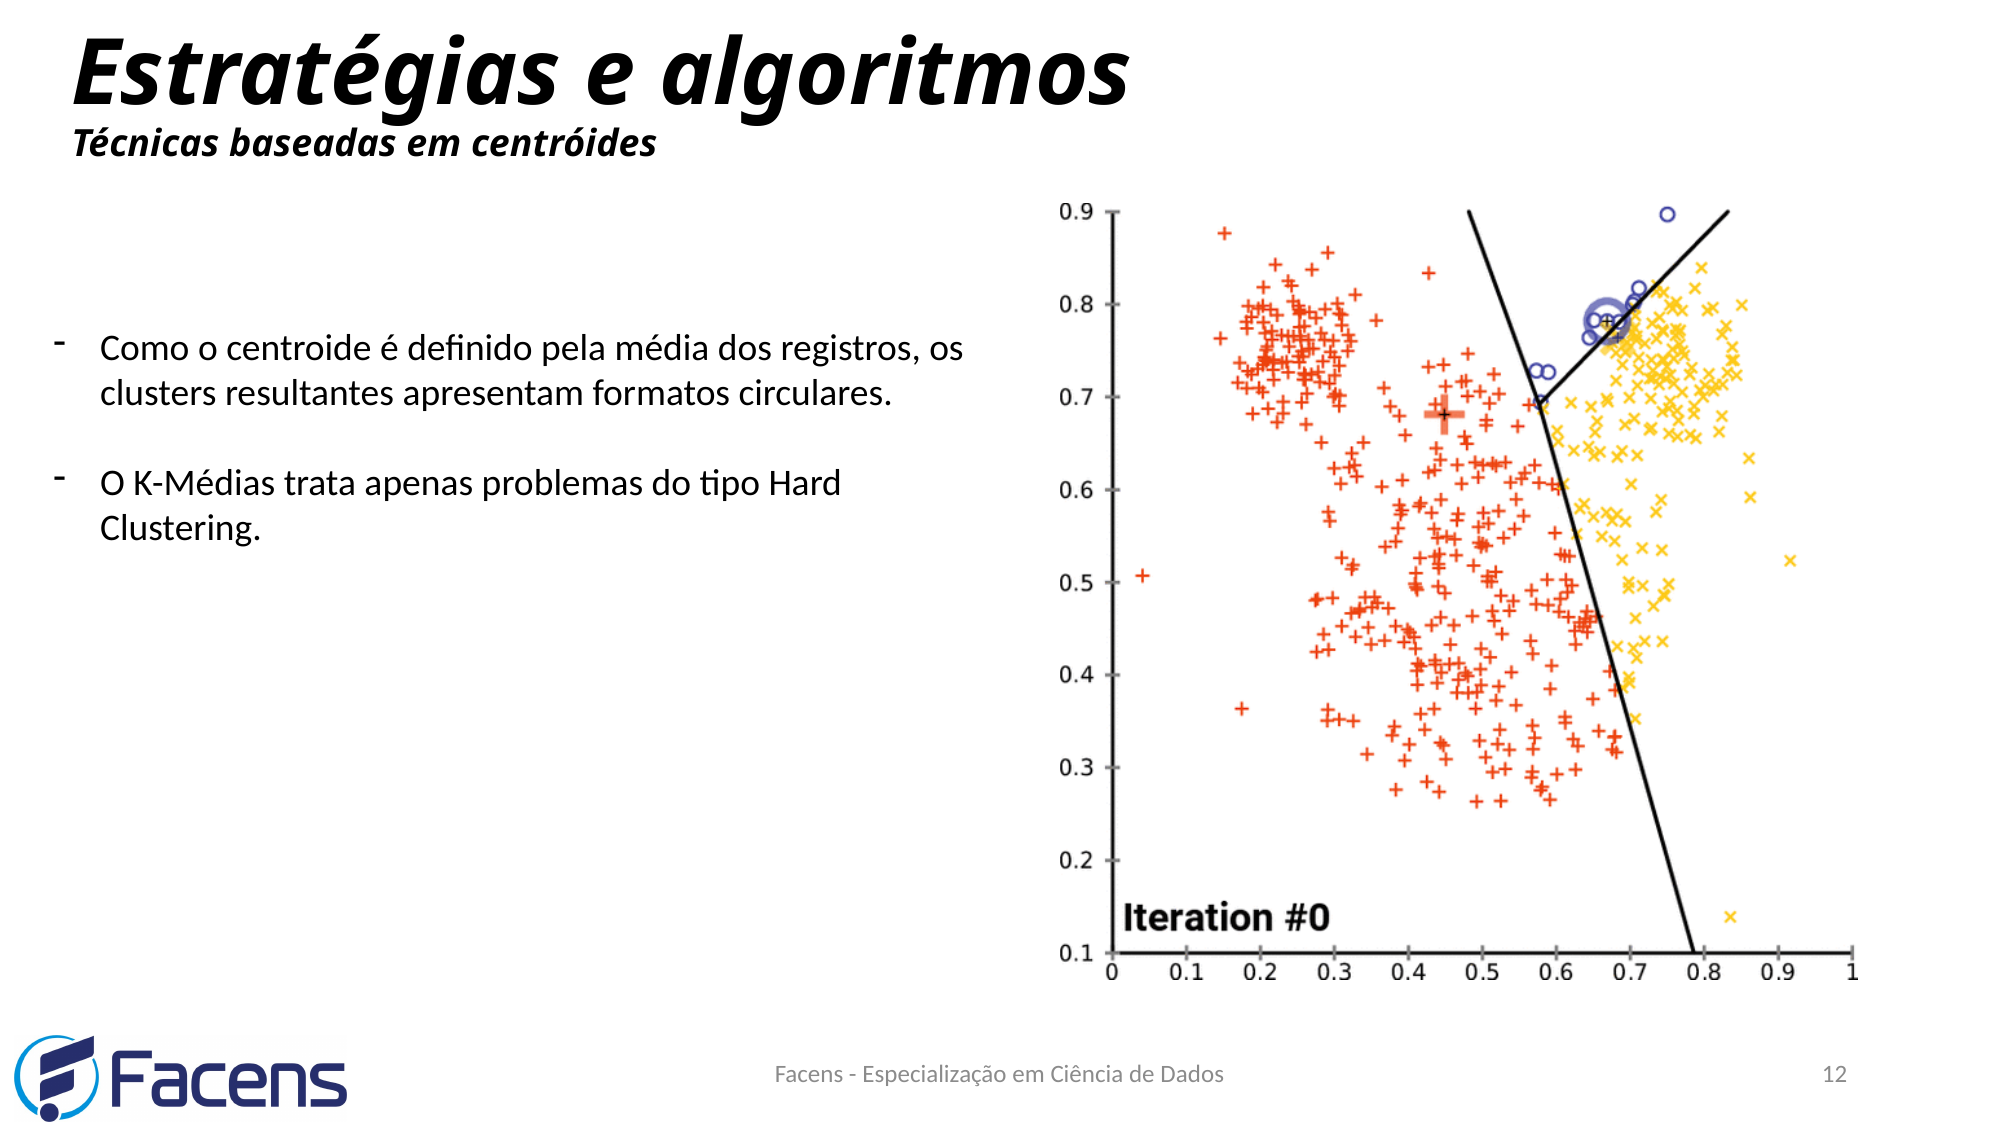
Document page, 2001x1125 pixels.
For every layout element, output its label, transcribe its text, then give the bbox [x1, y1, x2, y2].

picture [14, 1035, 48, 1069]
footer Facens - Especialização em Ciência de Dados [662, 1042, 1338, 1103]
slide_number 12 [1412, 1042, 1863, 1103]
picture [1060, 203, 1858, 980]
text_box Como o centroide é definido pela média dos registros, os clusters resultantes apresentam formatos circulares. O K-Médias trata apenas problemas do tipo Hard Clustering. [38, 315, 1023, 691]
text_box Estratégias e algoritmos Técnicas baseadas em centróides [56, 0, 1782, 204]
picture [14, 1035, 347, 1122]
